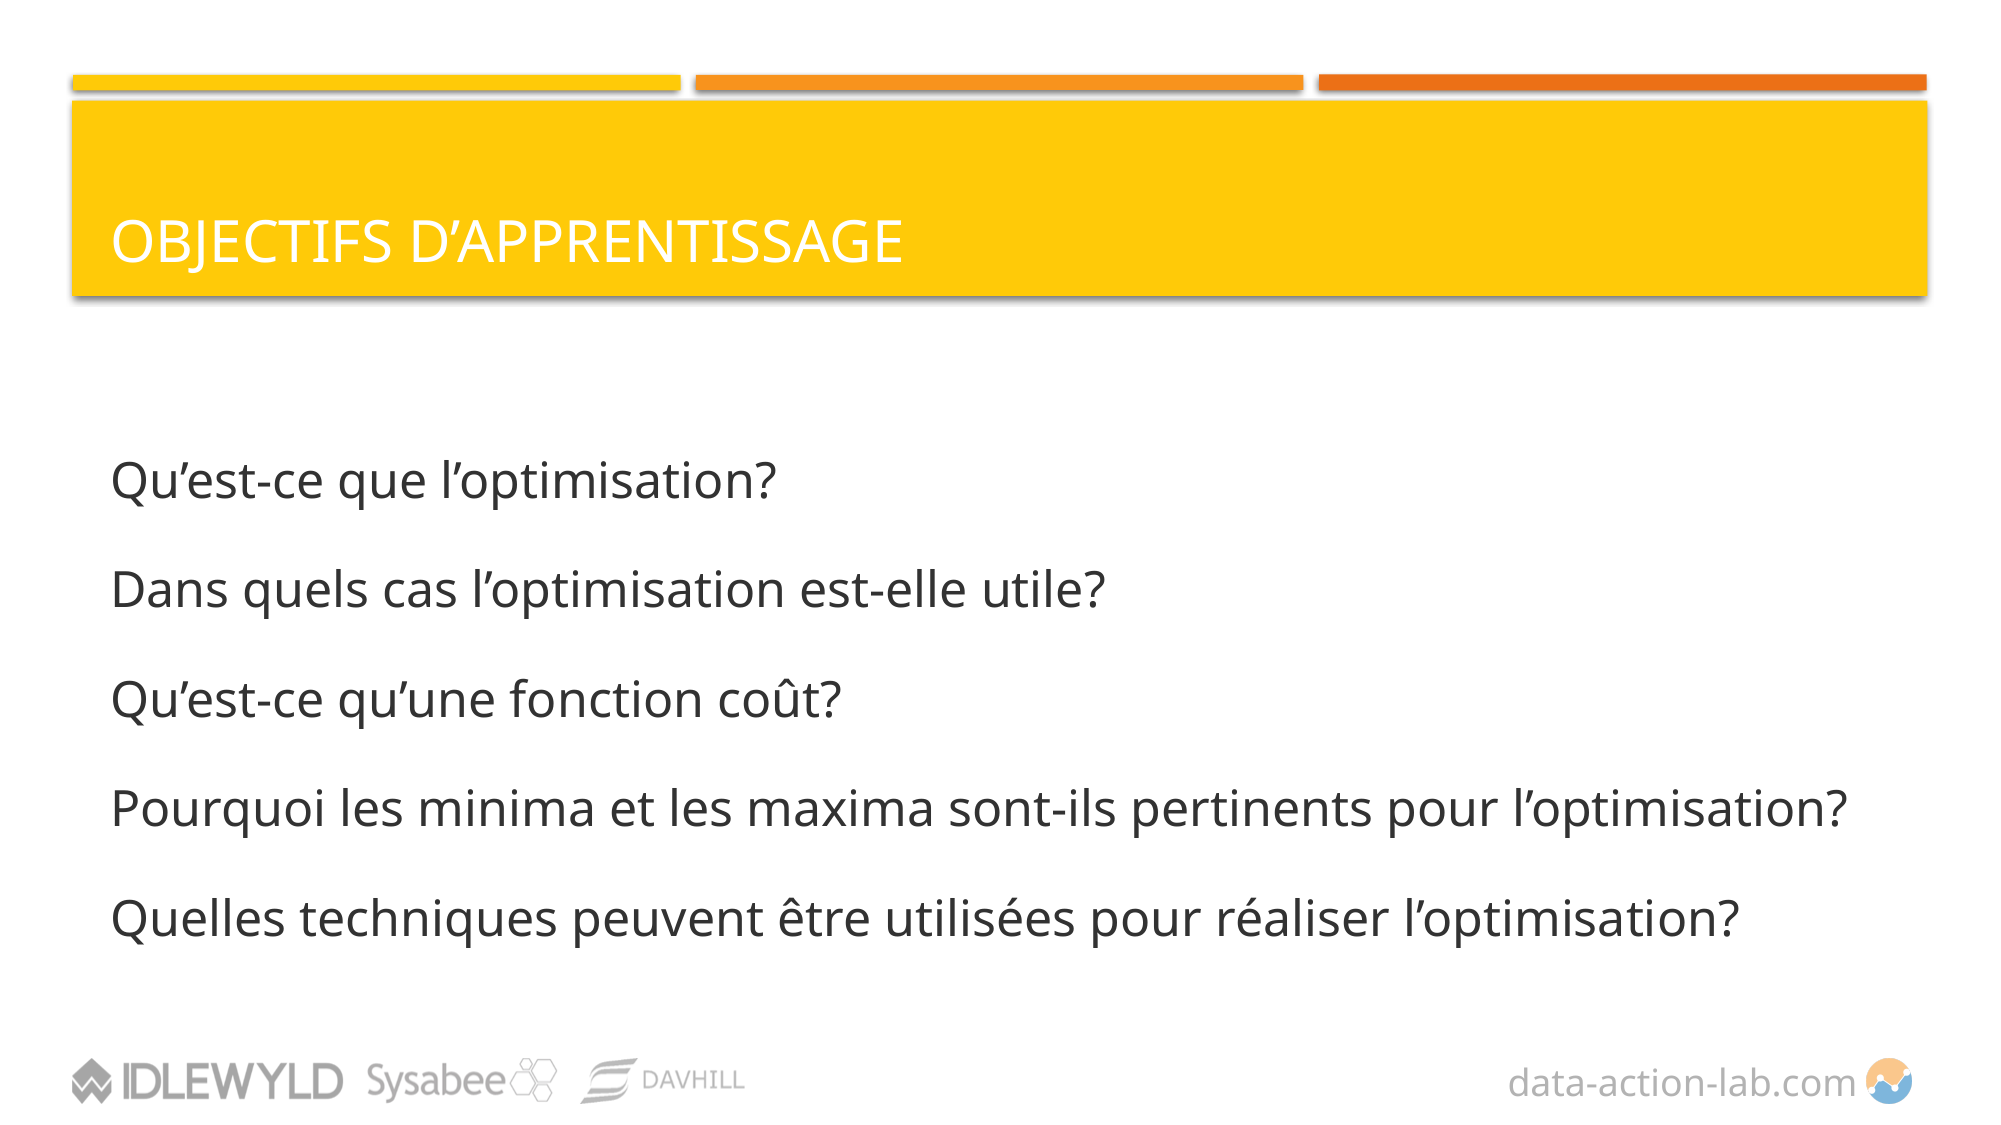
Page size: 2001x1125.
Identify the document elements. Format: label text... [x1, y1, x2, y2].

list Qu’est-ce que l’optimisation? Dans quels cas l’optimisation est-elle utile? Qu’est-ce qu’une fonction coût? Pourquoi les minima et les maxima sont-ils pertinents pour l’optimisation? Quelles techniques peuvent être utilisées pour réaliser l’optimisation? [95, 357, 1905, 1037]
picture [72, 1058, 745, 1104]
title OBJECTIFS D’APPRENTISSAGE [95, 115, 1905, 282]
